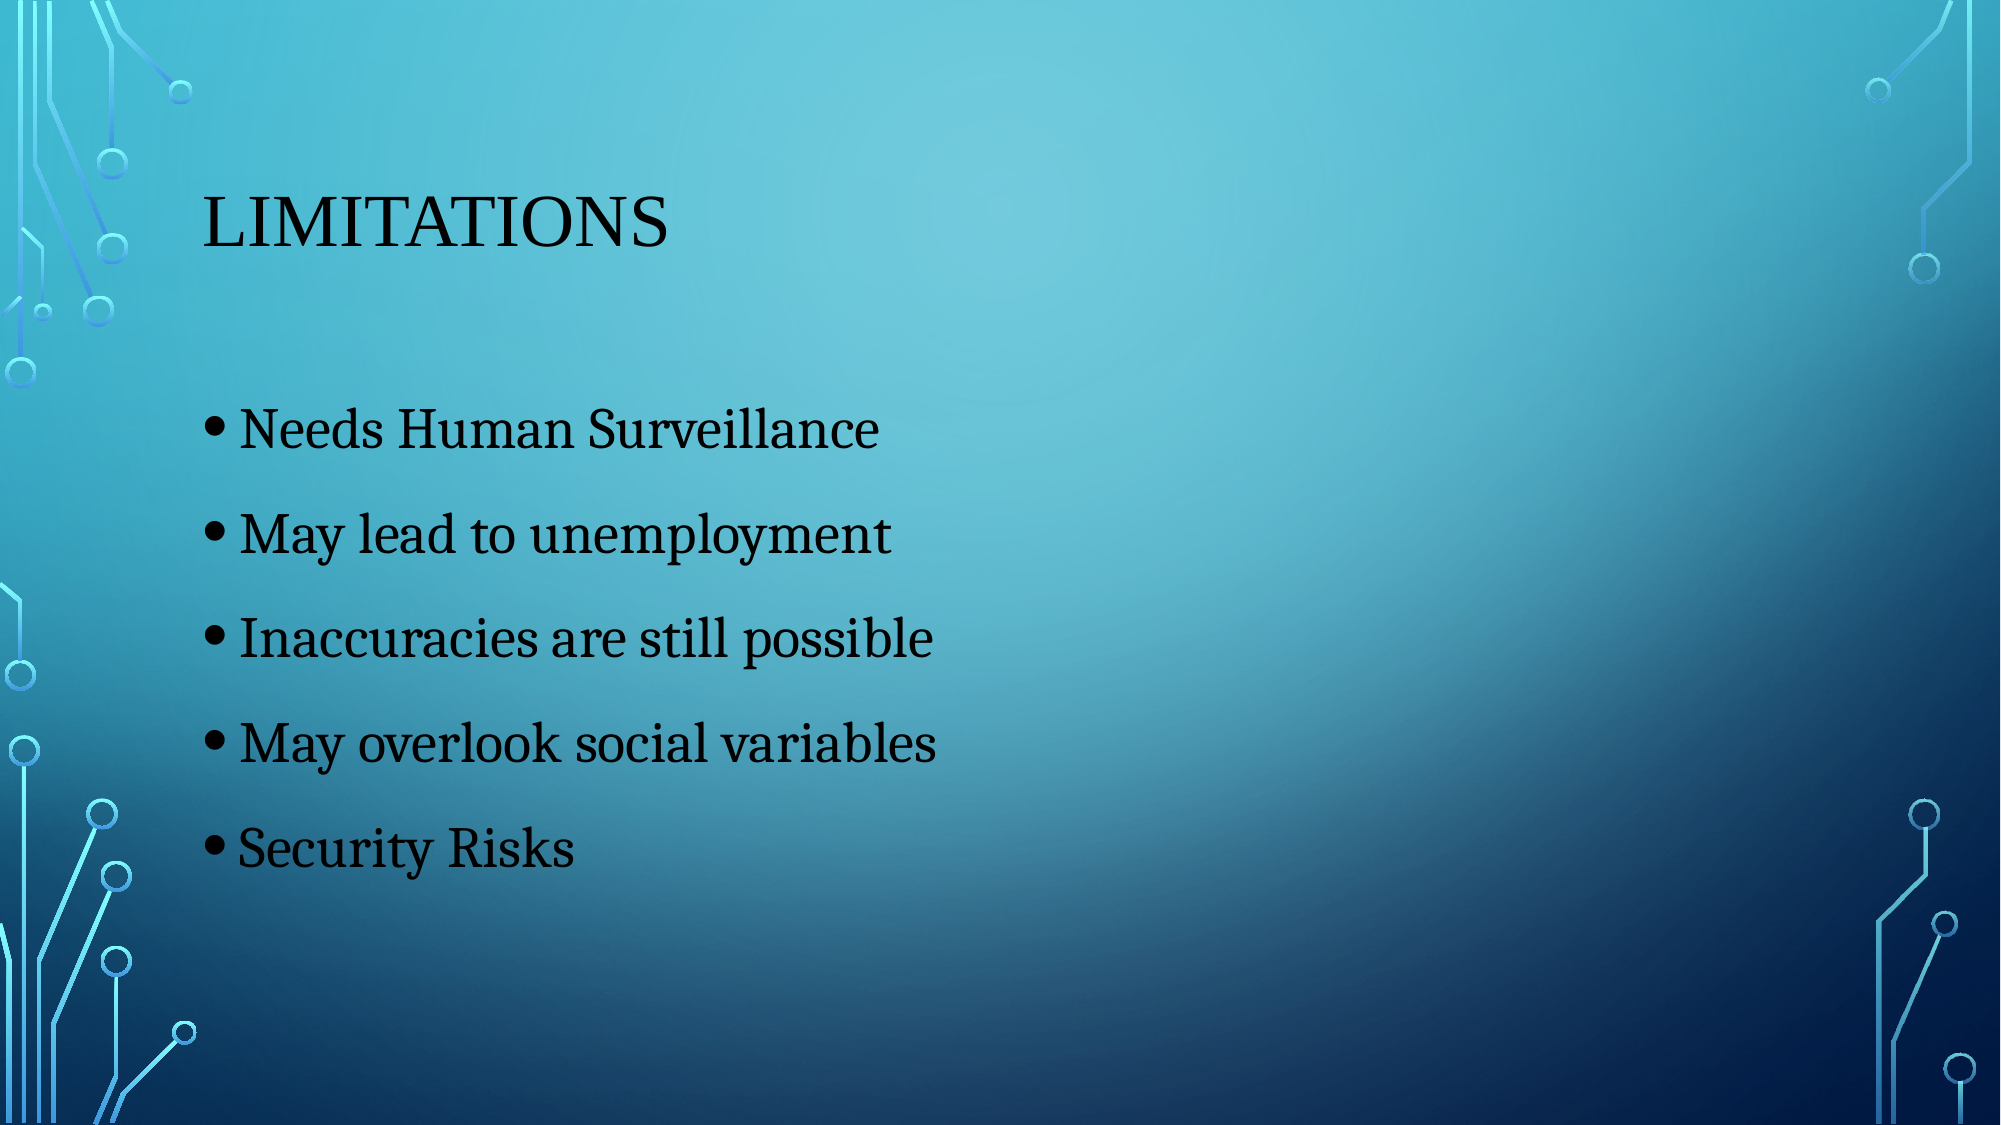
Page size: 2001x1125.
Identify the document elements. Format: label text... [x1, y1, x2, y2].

list Needs Human Surveillance May lead to unemployment Inaccuracies are still possible May overlook social variables Security Risks [187, 369, 1813, 950]
title limitations [187, 101, 1813, 344]
